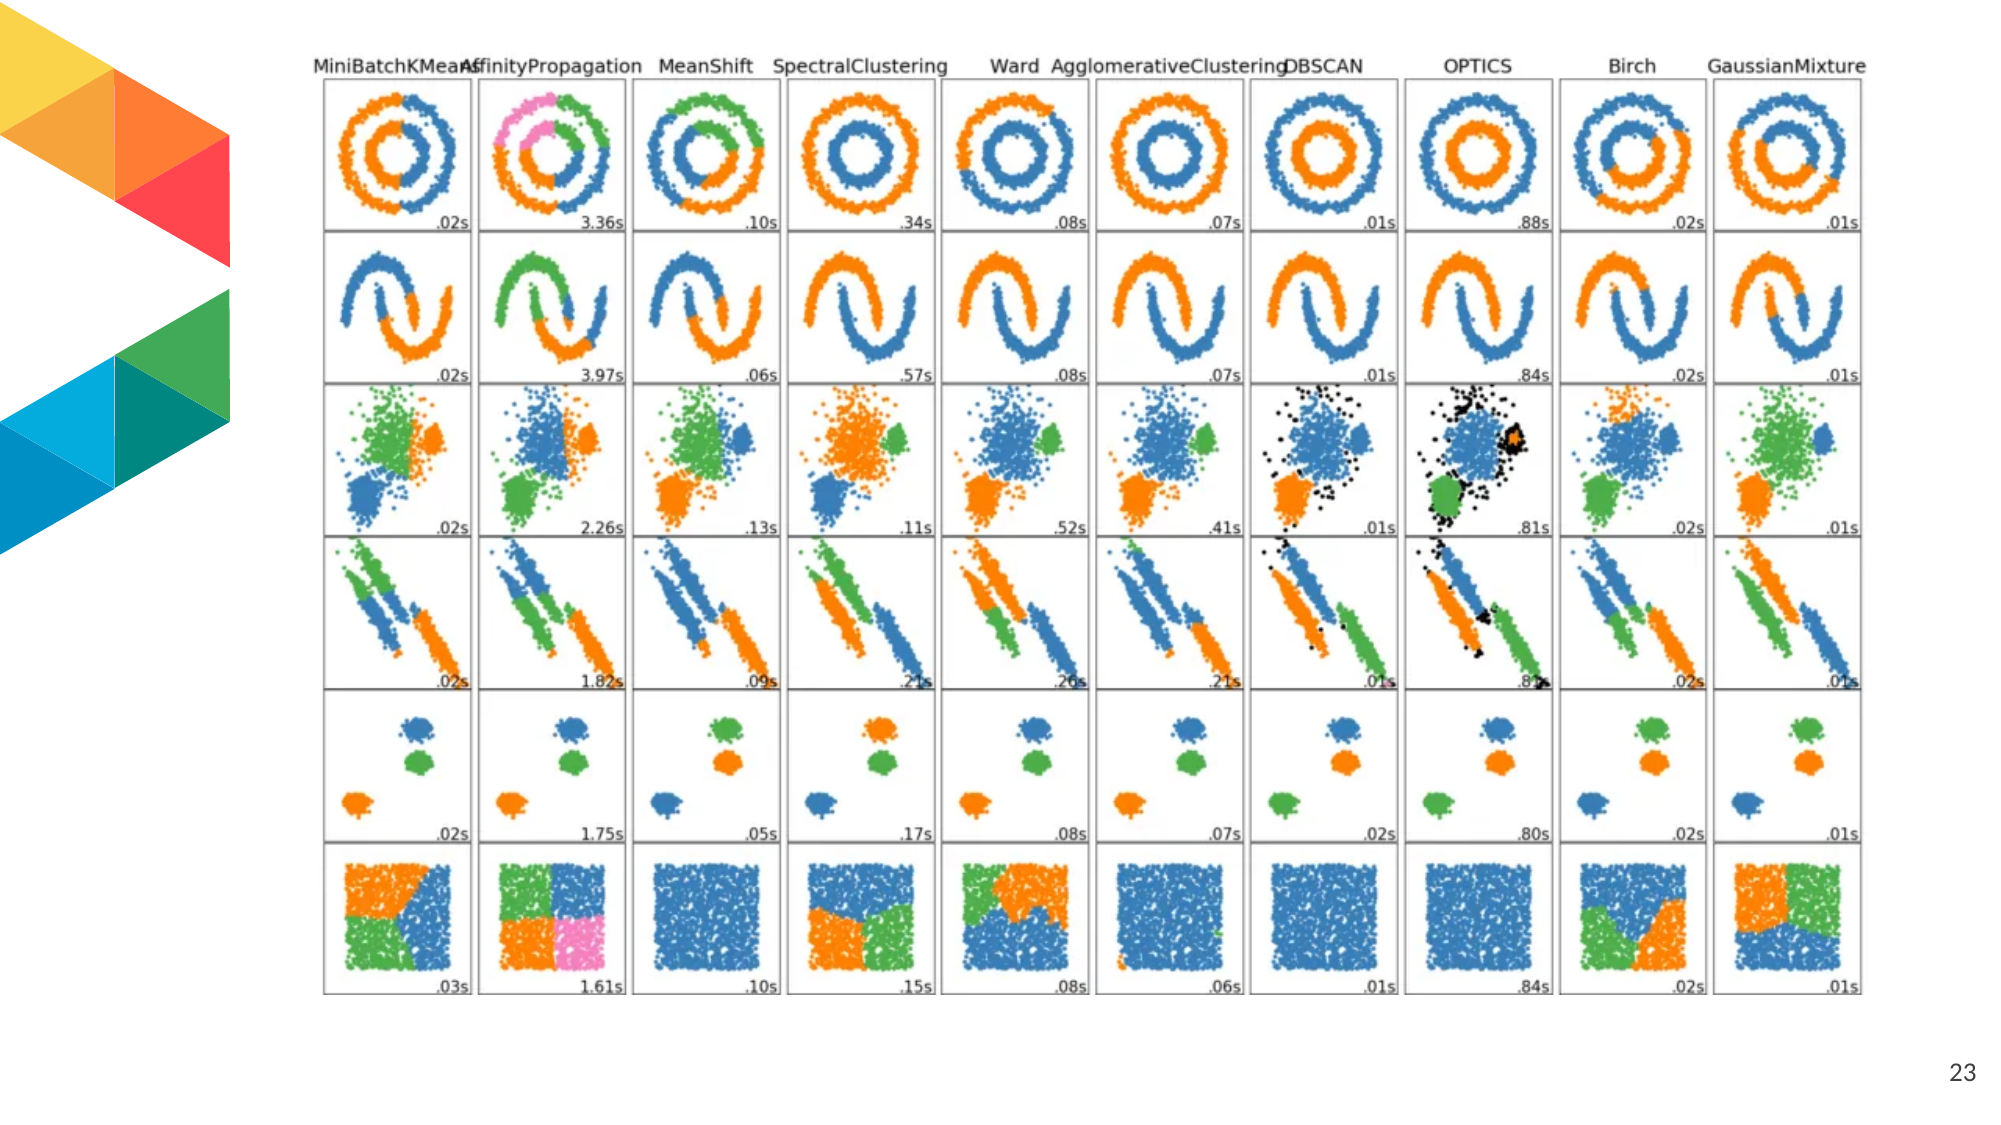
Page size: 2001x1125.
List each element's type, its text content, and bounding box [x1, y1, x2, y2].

slide_number ‹#› [1871, 1038, 1992, 1125]
picture [292, 41, 1894, 996]
